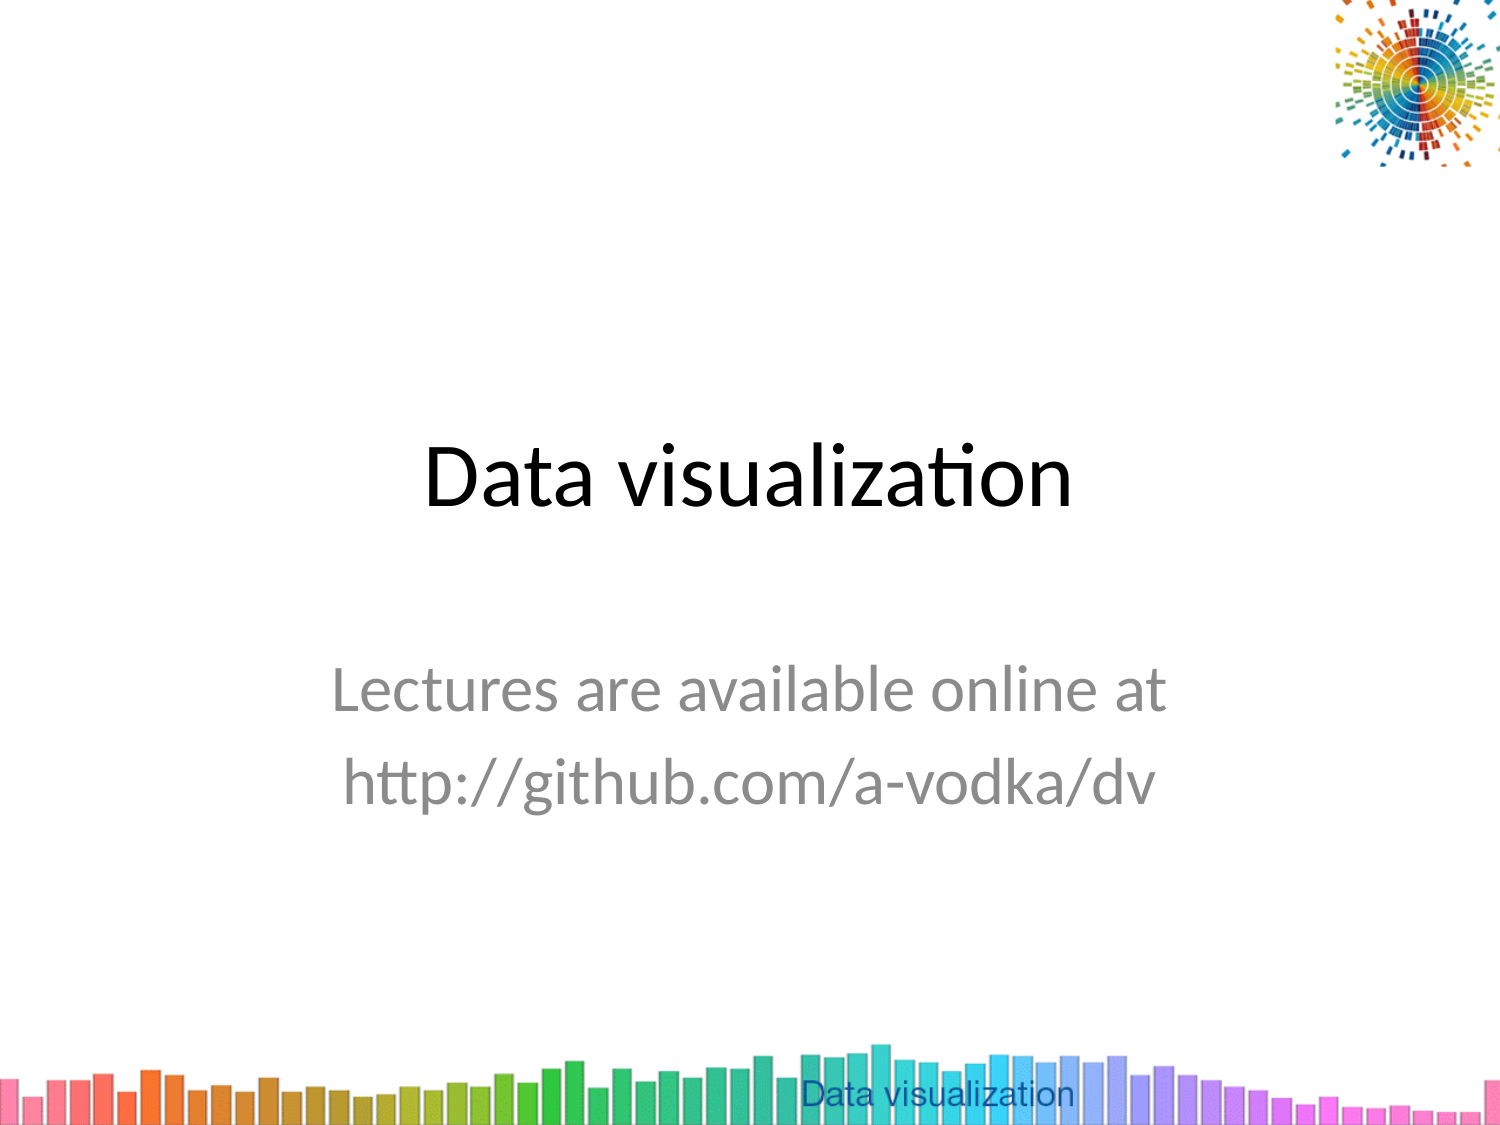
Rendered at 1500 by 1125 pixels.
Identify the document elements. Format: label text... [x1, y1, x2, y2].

subtitle Lectures are available online at http://github.com/a-vodka/dv [225, 637, 1275, 925]
picture [0, 0, 1500, 1125]
title Data visualization [112, 349, 1388, 591]
